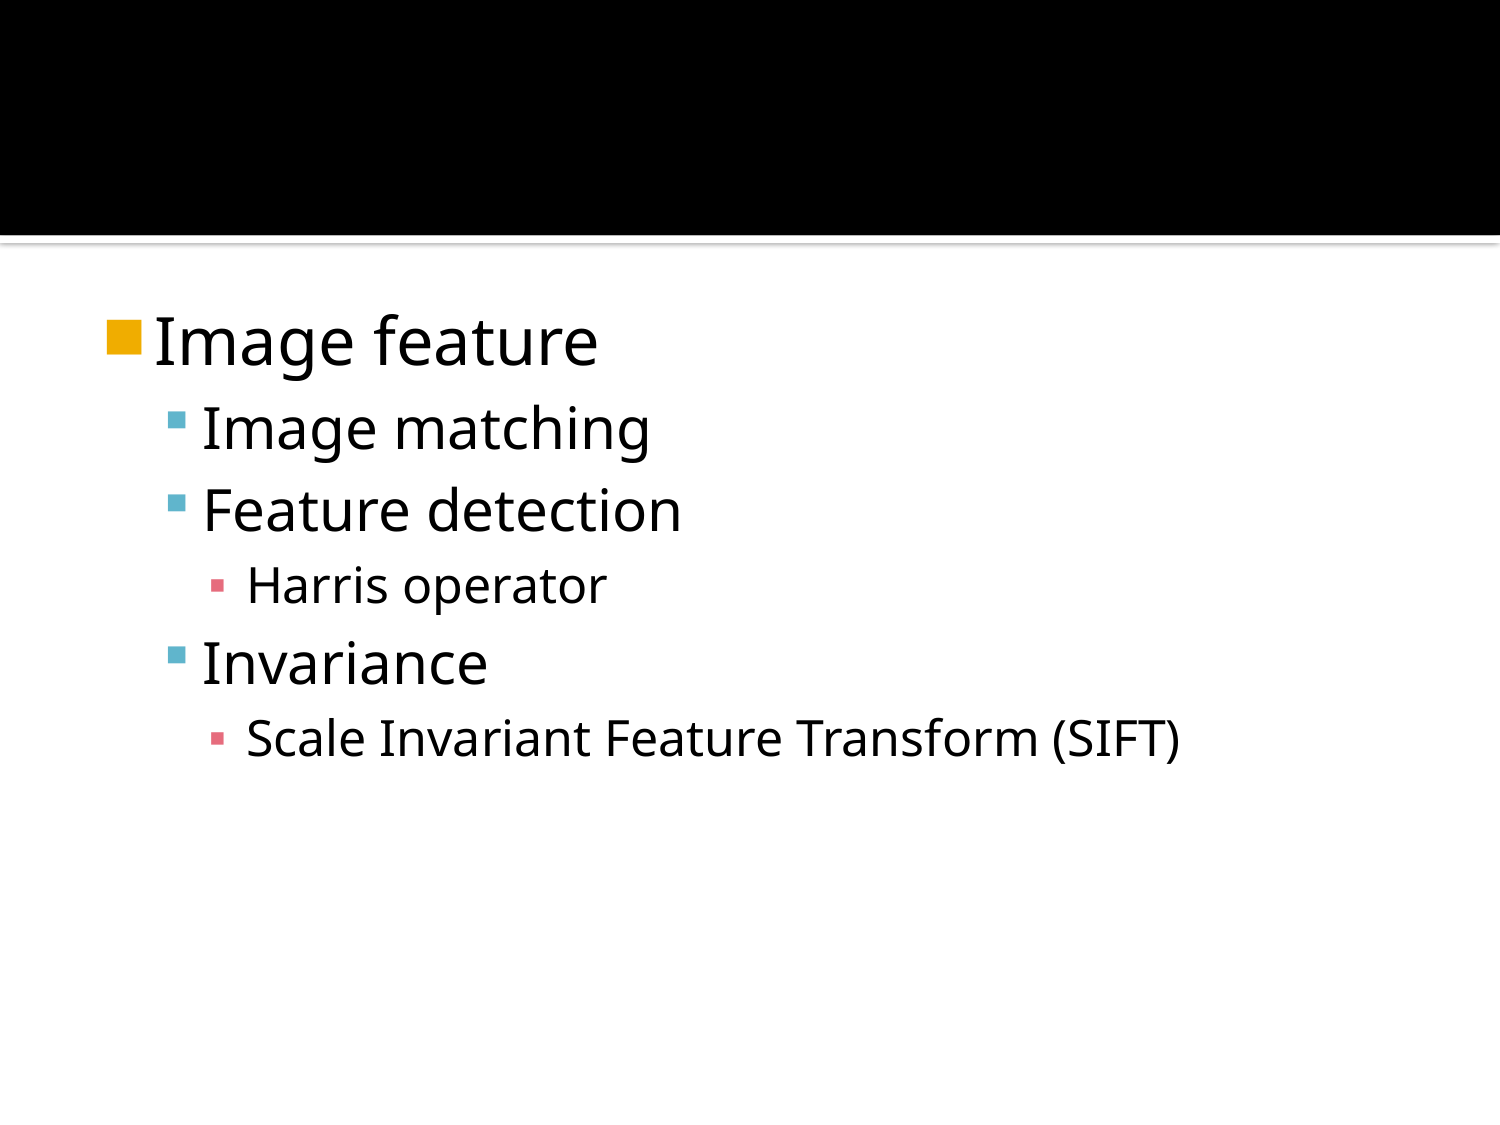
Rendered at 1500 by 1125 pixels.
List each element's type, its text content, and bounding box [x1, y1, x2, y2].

list Image feature Image matching Feature detection Harris operator Invariance Scale Invariant Feature Transform (SIFT) [74, 290, 1426, 1051]
